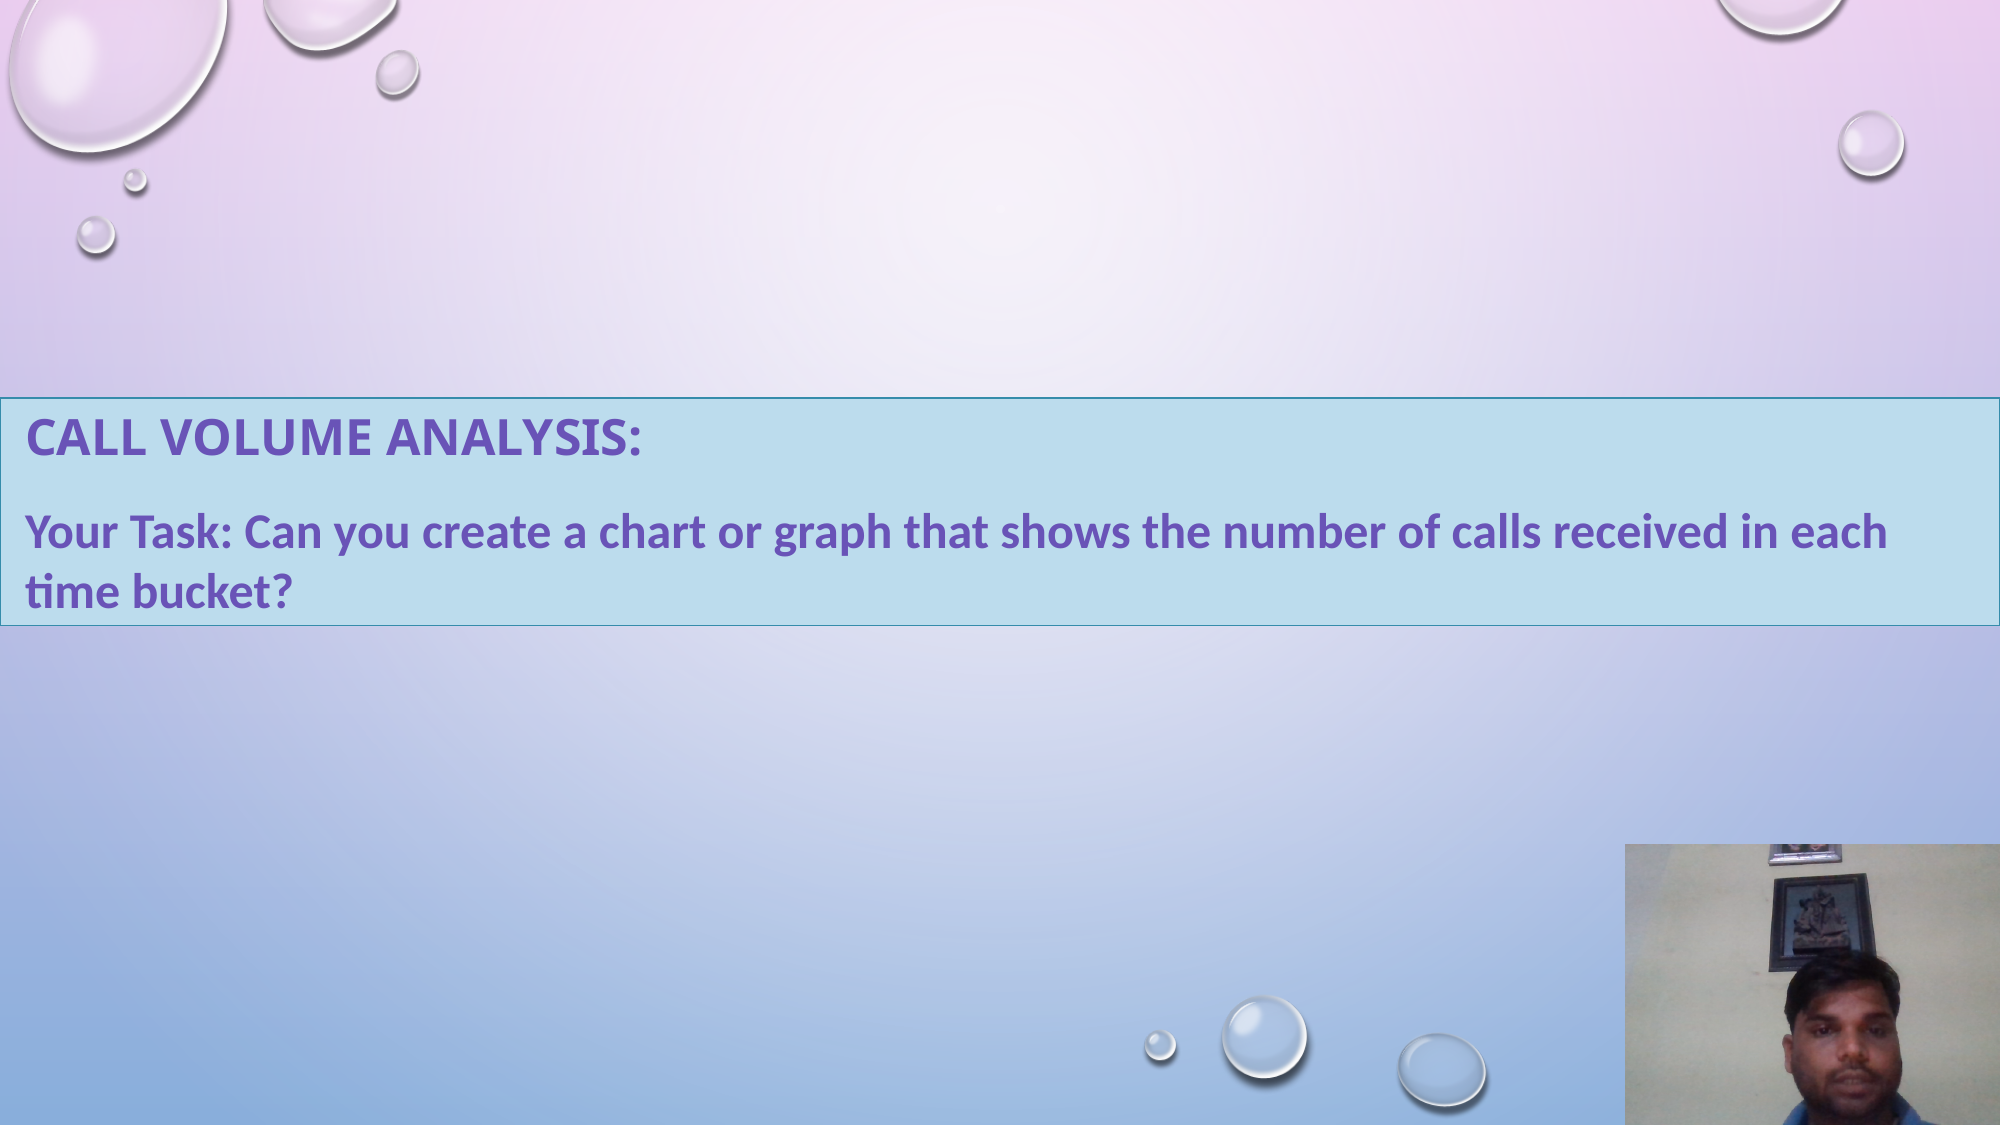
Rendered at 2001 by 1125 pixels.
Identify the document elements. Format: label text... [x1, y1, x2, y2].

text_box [1624, 843, 2000, 1125]
text_box CALL VOLUME ANALYSIS: Your Task: Can you create a chart or graph that shows the number of calls received in each time bucket? [0, 397, 2000, 626]
picture [0, 626, 2000, 1125]
picture [0, 0, 2000, 397]
